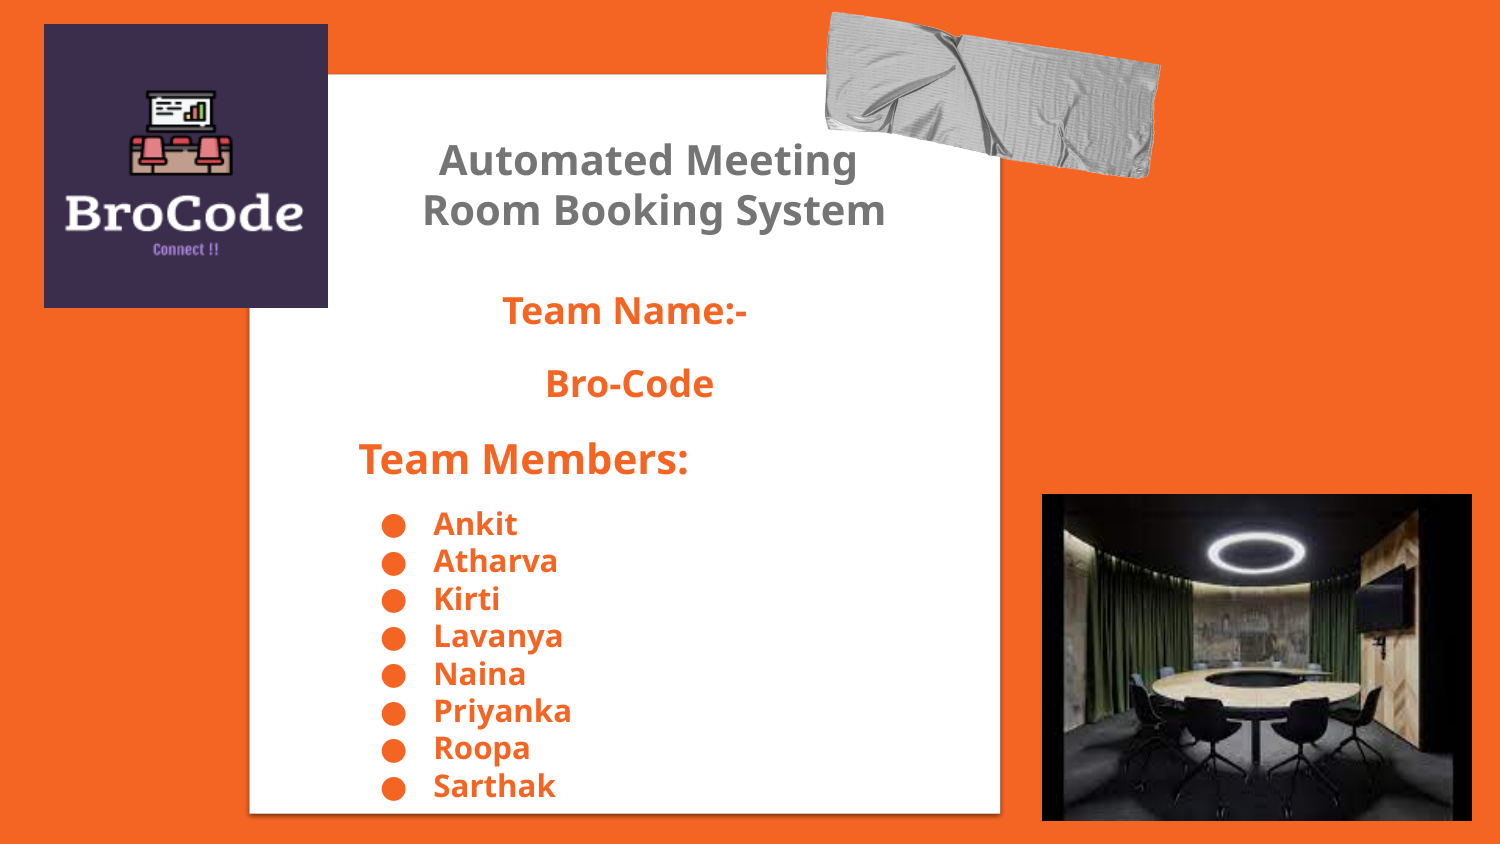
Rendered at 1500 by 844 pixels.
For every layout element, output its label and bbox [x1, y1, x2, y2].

picture [44, 9, 1168, 844]
picture [1041, 494, 1473, 821]
